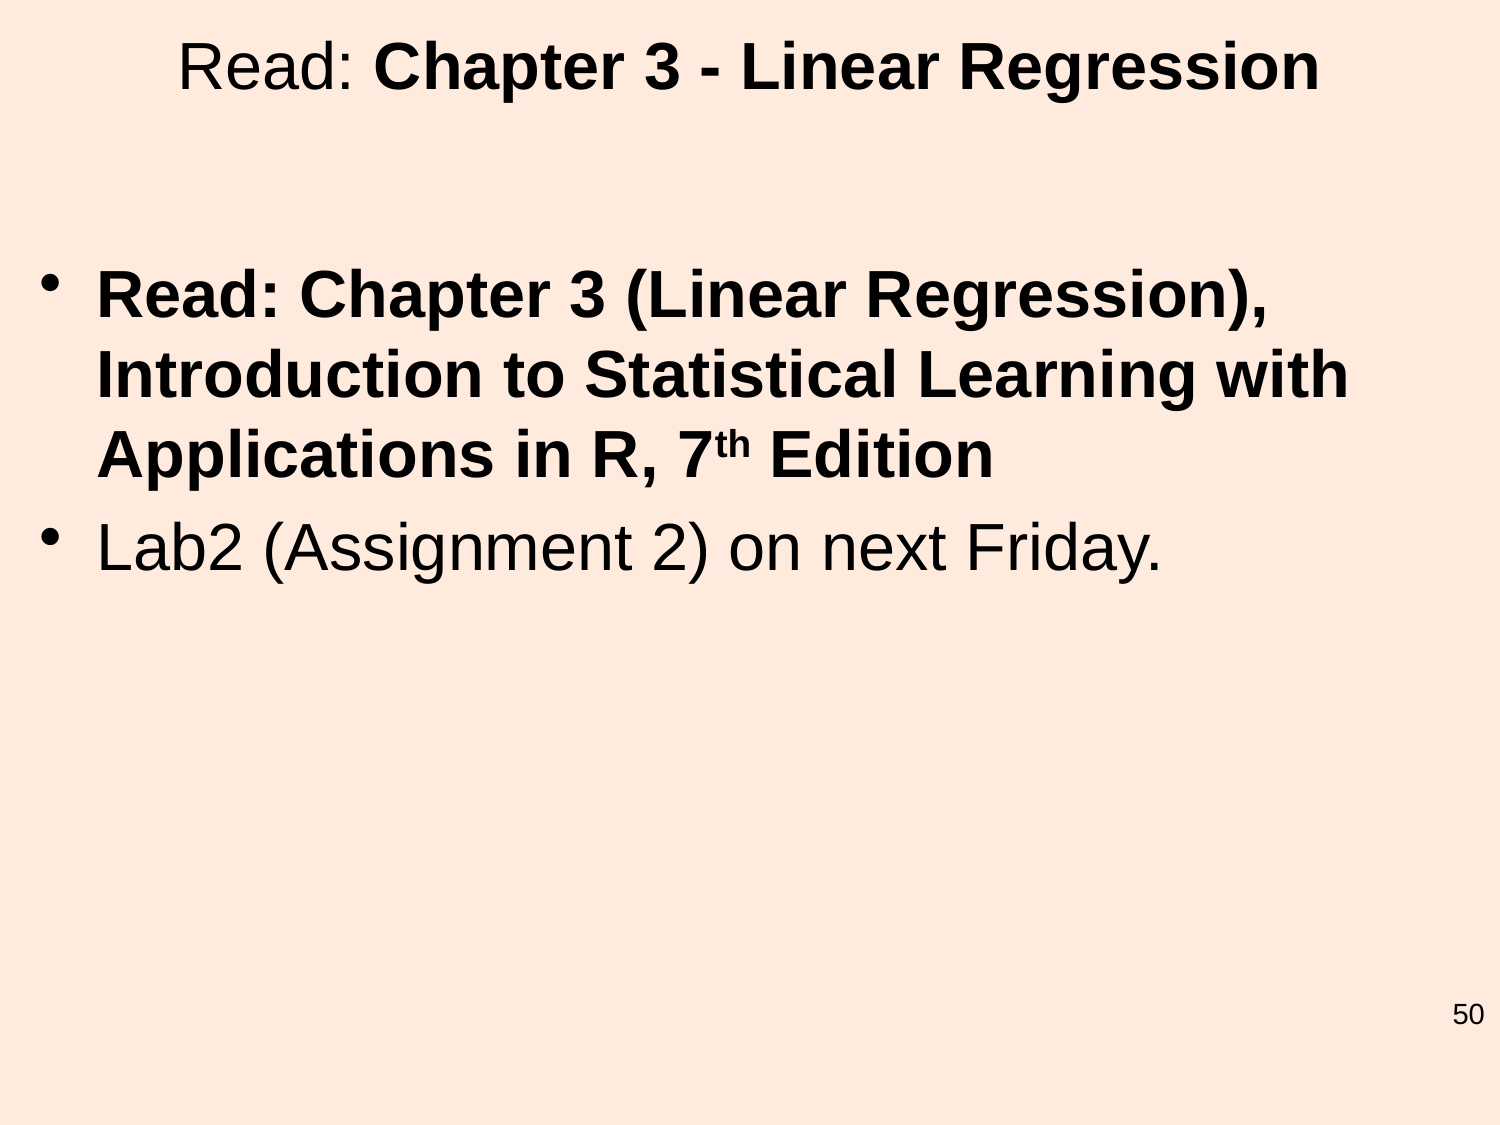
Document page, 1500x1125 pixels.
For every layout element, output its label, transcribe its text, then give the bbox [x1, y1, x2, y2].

title Read: Chapter 3 - Linear Regression [112, 0, 1388, 125]
slide_number 50 [1187, 987, 1500, 1063]
list Read: Chapter 3 (Linear Regression), Introduction to Statistical Learning with Applications in R, 7th Edition Lab2 (Assignment 2) on next Friday. [24, 149, 1463, 1100]
